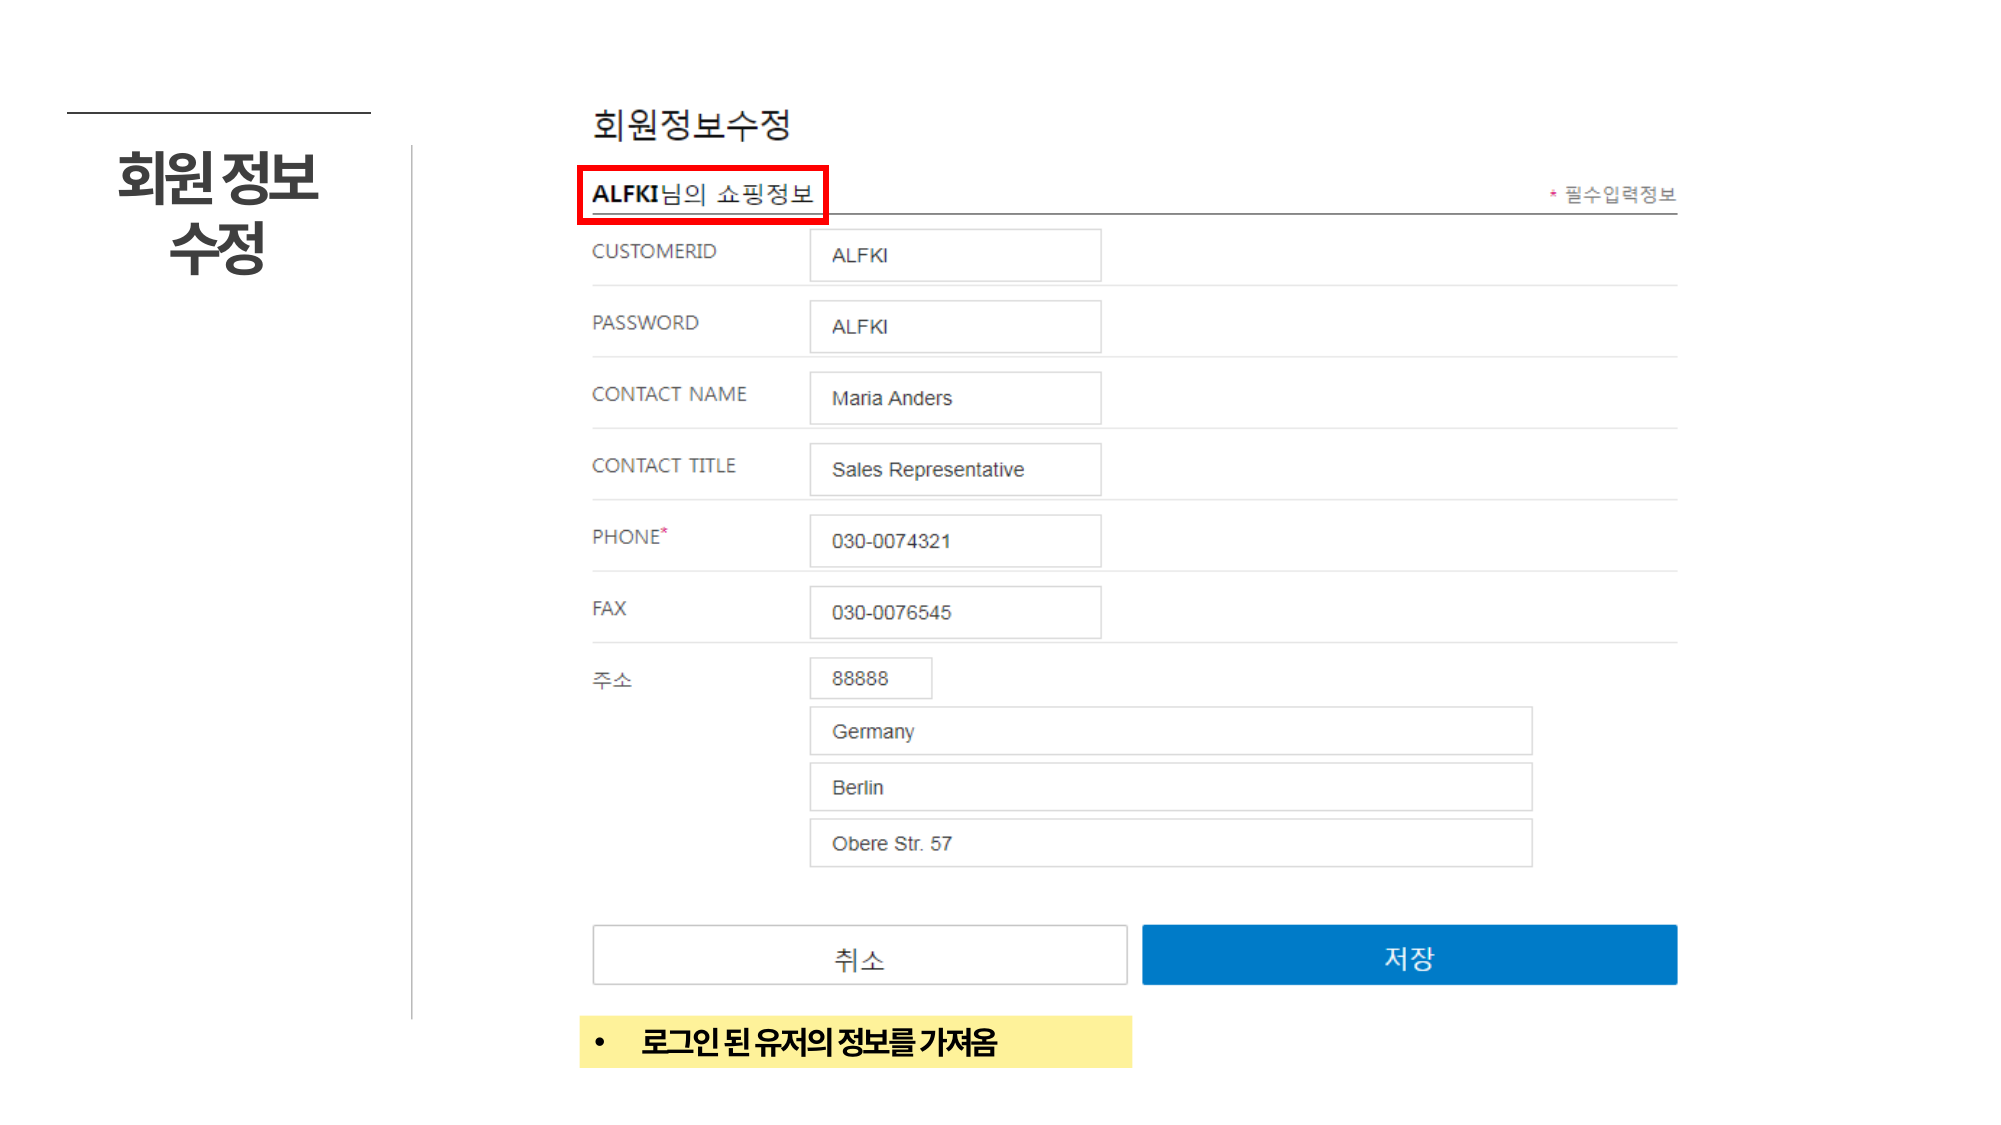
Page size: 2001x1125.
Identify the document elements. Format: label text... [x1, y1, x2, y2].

text_box 회원 정보 수정 [101, 134, 337, 289]
text_box 로그인 된 유저의 정보를 가져옴 [579, 1030, 1133, 1068]
picture [577, 86, 1714, 1030]
